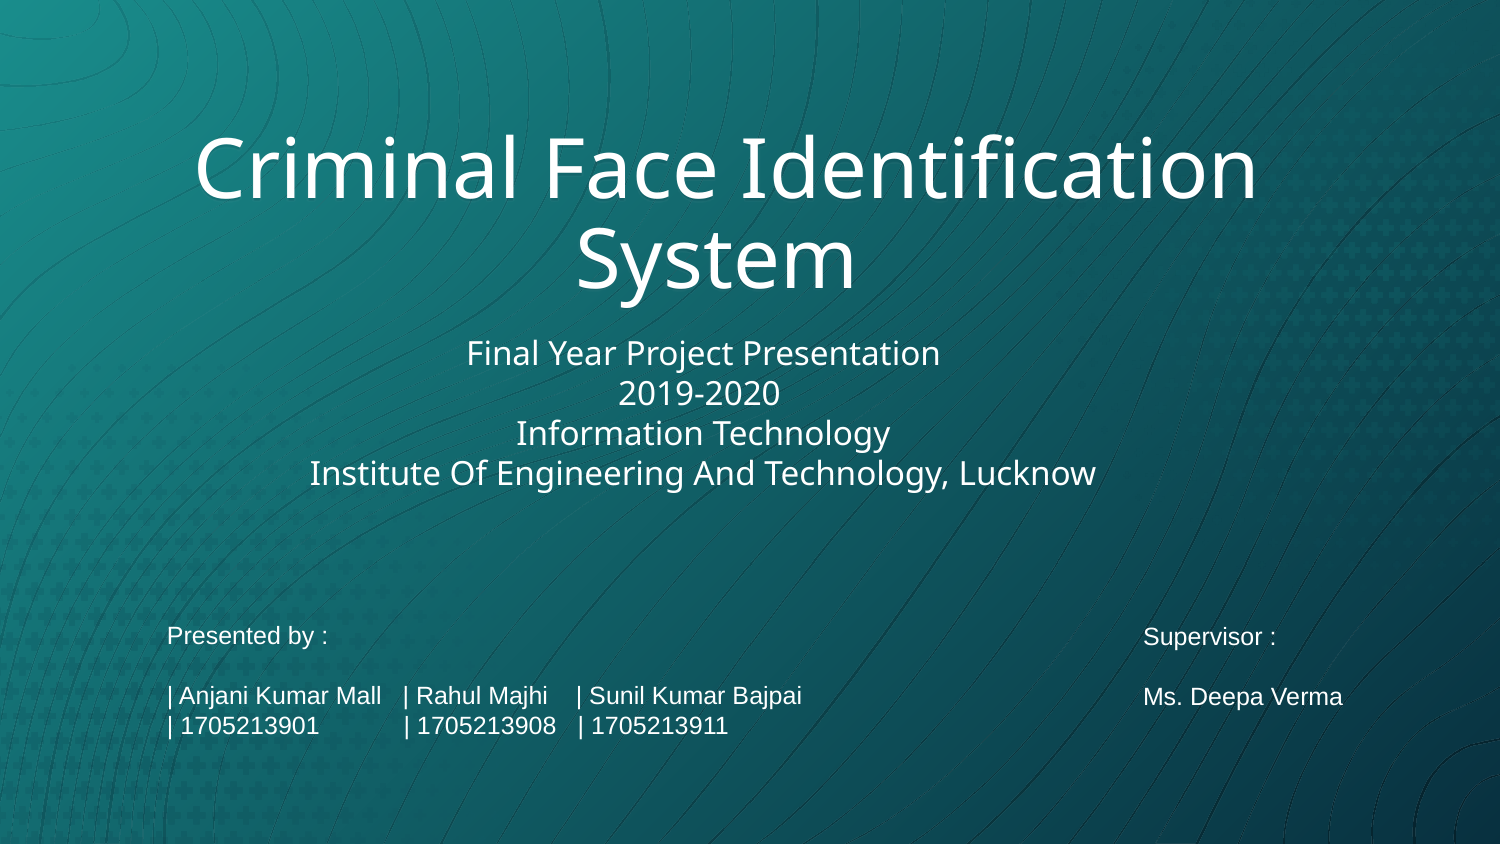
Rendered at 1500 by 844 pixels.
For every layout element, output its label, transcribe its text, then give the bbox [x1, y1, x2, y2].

text_box Supervisor : Ms. Deepa Verma [1128, 612, 1446, 718]
text_box Final Year Project Presentation 2019-2020 Information Technology Institute Of Engineering And Technology, Lucknow [279, 325, 1129, 500]
text_box Presented by : | Anjani Kumar Mall | Rahul Majhi | Sunil Kumar Bajpai | 1705213901 | 1705213908 | 1705213911 [166, 619, 806, 787]
title Criminal Face Identification System [137, 108, 1318, 326]
